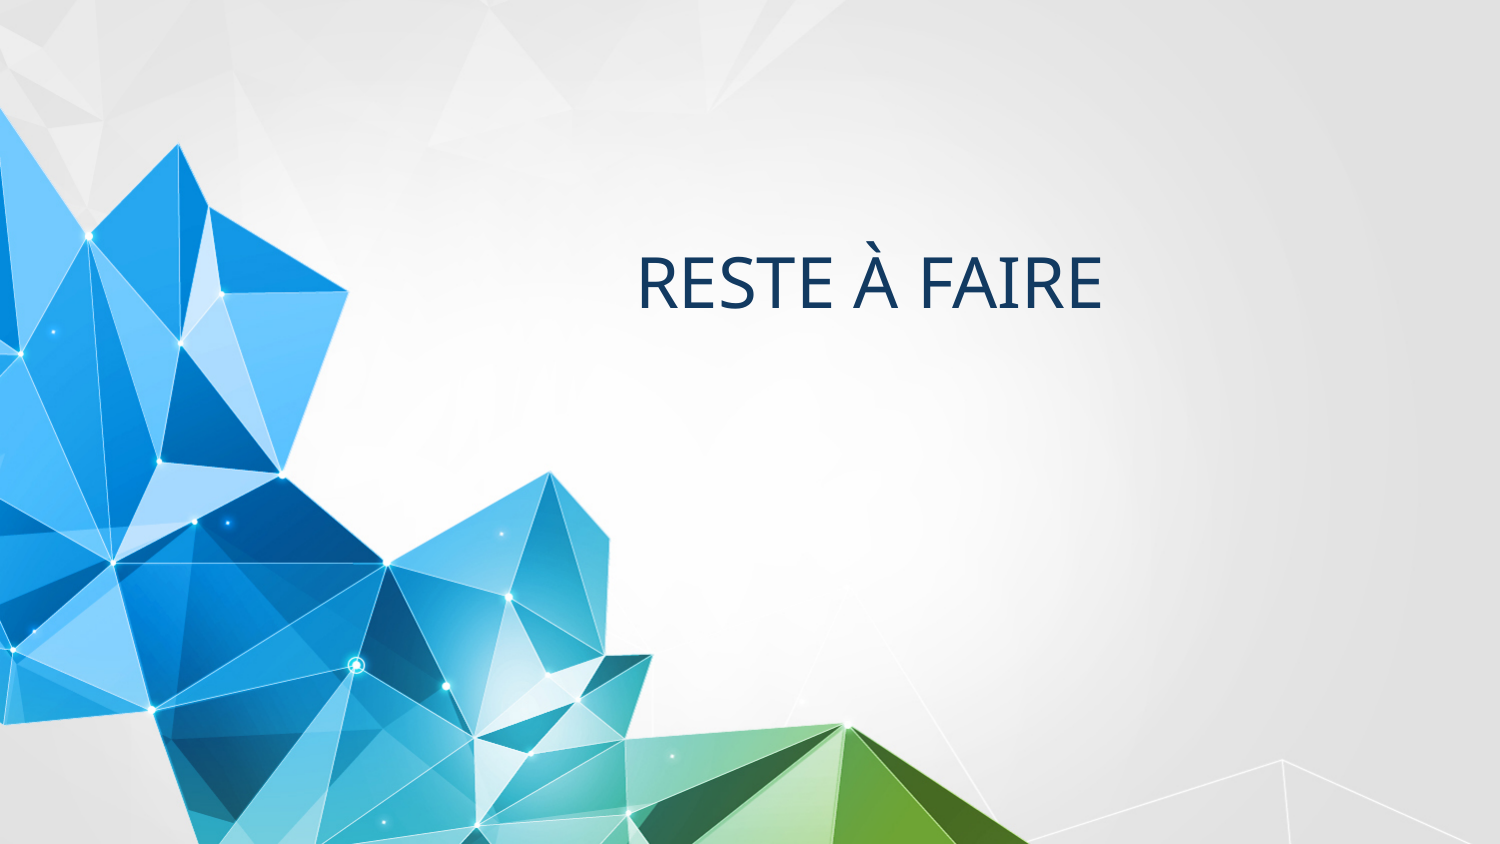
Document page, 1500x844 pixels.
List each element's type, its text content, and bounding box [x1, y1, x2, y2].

picture [0, 0, 1500, 844]
title Reste à faire [620, 244, 1323, 456]
